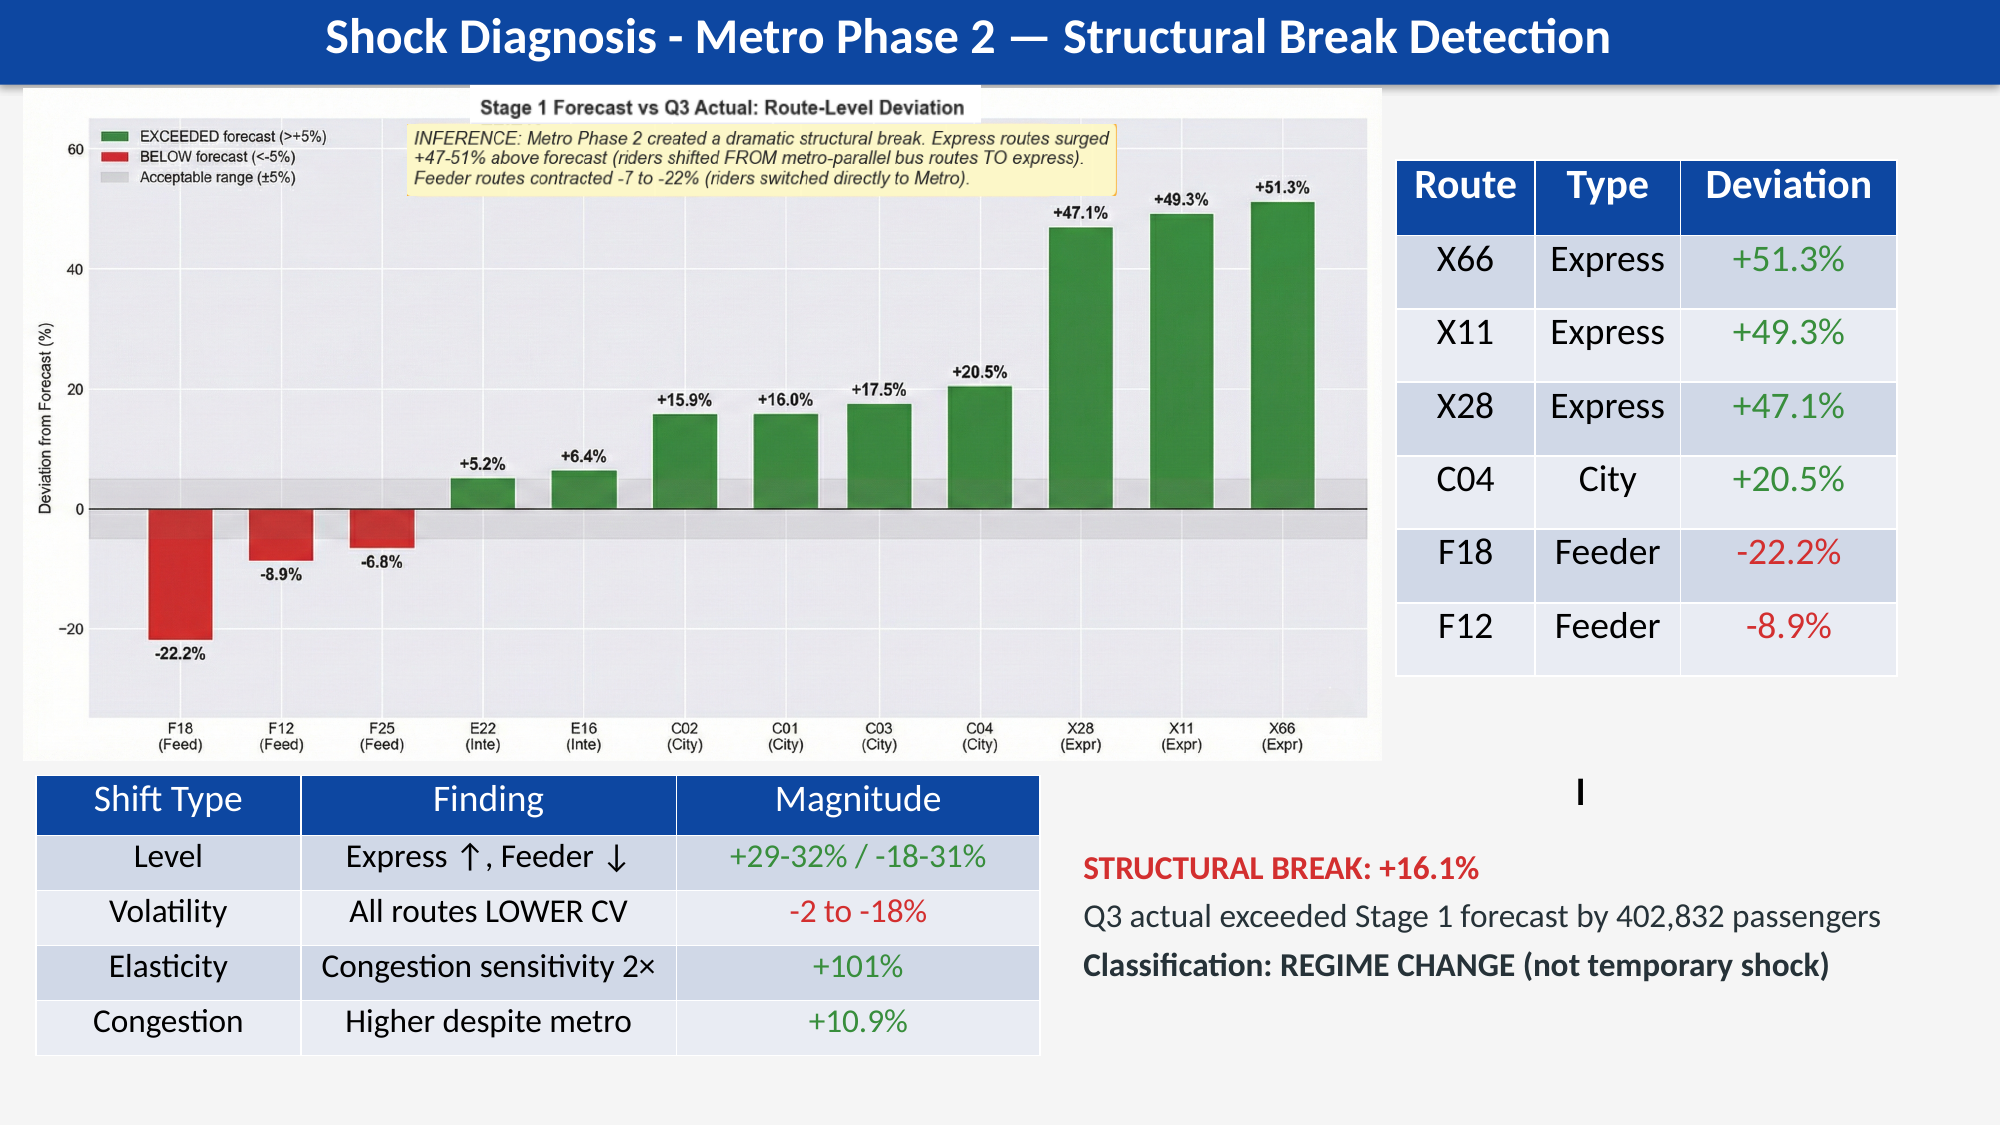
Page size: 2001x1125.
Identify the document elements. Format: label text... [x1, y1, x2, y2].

table_cell F18 [1397, 530, 1534, 602]
table_header Type [1536, 161, 1680, 235]
table_cell -22.2% [1681, 530, 1896, 602]
table_cell Feeder [1536, 604, 1680, 675]
table_cell +101% [677, 946, 1039, 1000]
table_cell +20.5% [1681, 457, 1896, 528]
table_cell Volatility [37, 891, 300, 945]
table_cell Express ↑, Feeder ↓ [302, 836, 676, 890]
table_cell +51.3% [1681, 236, 1896, 308]
table_header Route [1397, 161, 1534, 235]
table_header Shift Type [37, 776, 300, 835]
text_box Shock Diagnosis - Metro Phase 2 — Structural Break Detection [310, 0, 1628, 131]
table_header Finding [302, 776, 676, 835]
table_cell City [1536, 457, 1680, 528]
table_header Deviation [1681, 161, 1896, 235]
table_cell Feeder [1536, 530, 1680, 602]
text_box l [1561, 760, 1601, 821]
table_cell C04 [1397, 457, 1534, 528]
table_cell F12 [1397, 604, 1534, 675]
table_cell +47.1% [1681, 383, 1896, 455]
table_cell +10.9% [677, 1001, 1039, 1055]
table_cell Congestion [37, 1001, 300, 1055]
table_cell Elasticity [37, 946, 300, 1000]
table_cell Higher despite metro [302, 1001, 676, 1055]
table_cell Congestion sensitivity 2× [302, 946, 676, 1000]
table_cell -2 to -18% [677, 891, 1039, 945]
table_cell +49.3% [1681, 310, 1896, 381]
text_box STRUCTURAL BREAK: +16.1% Q3 actual exceeded Stage 1 forecast by 402,832 passengers Classification: REGIME CHANGE (not temporary shock) [1068, 838, 2000, 990]
text_box [0, 0, 310, 86]
table_cell X66 [1397, 236, 1534, 308]
table_cell Level [37, 836, 300, 890]
table_cell +29-32% / -18-31% [677, 836, 1039, 890]
table_cell X11 [1397, 310, 1534, 381]
table_header Magnitude [677, 776, 1039, 835]
text_box [1628, 0, 2000, 86]
table_cell -8.9% [1681, 604, 1896, 675]
table_cell Express [1536, 383, 1680, 455]
picture [23, 85, 1383, 761]
table_cell X28 [1397, 383, 1534, 455]
table_cell Express [1536, 310, 1680, 381]
table_cell Express [1536, 236, 1680, 308]
table_cell All routes LOWER CV [302, 891, 676, 945]
